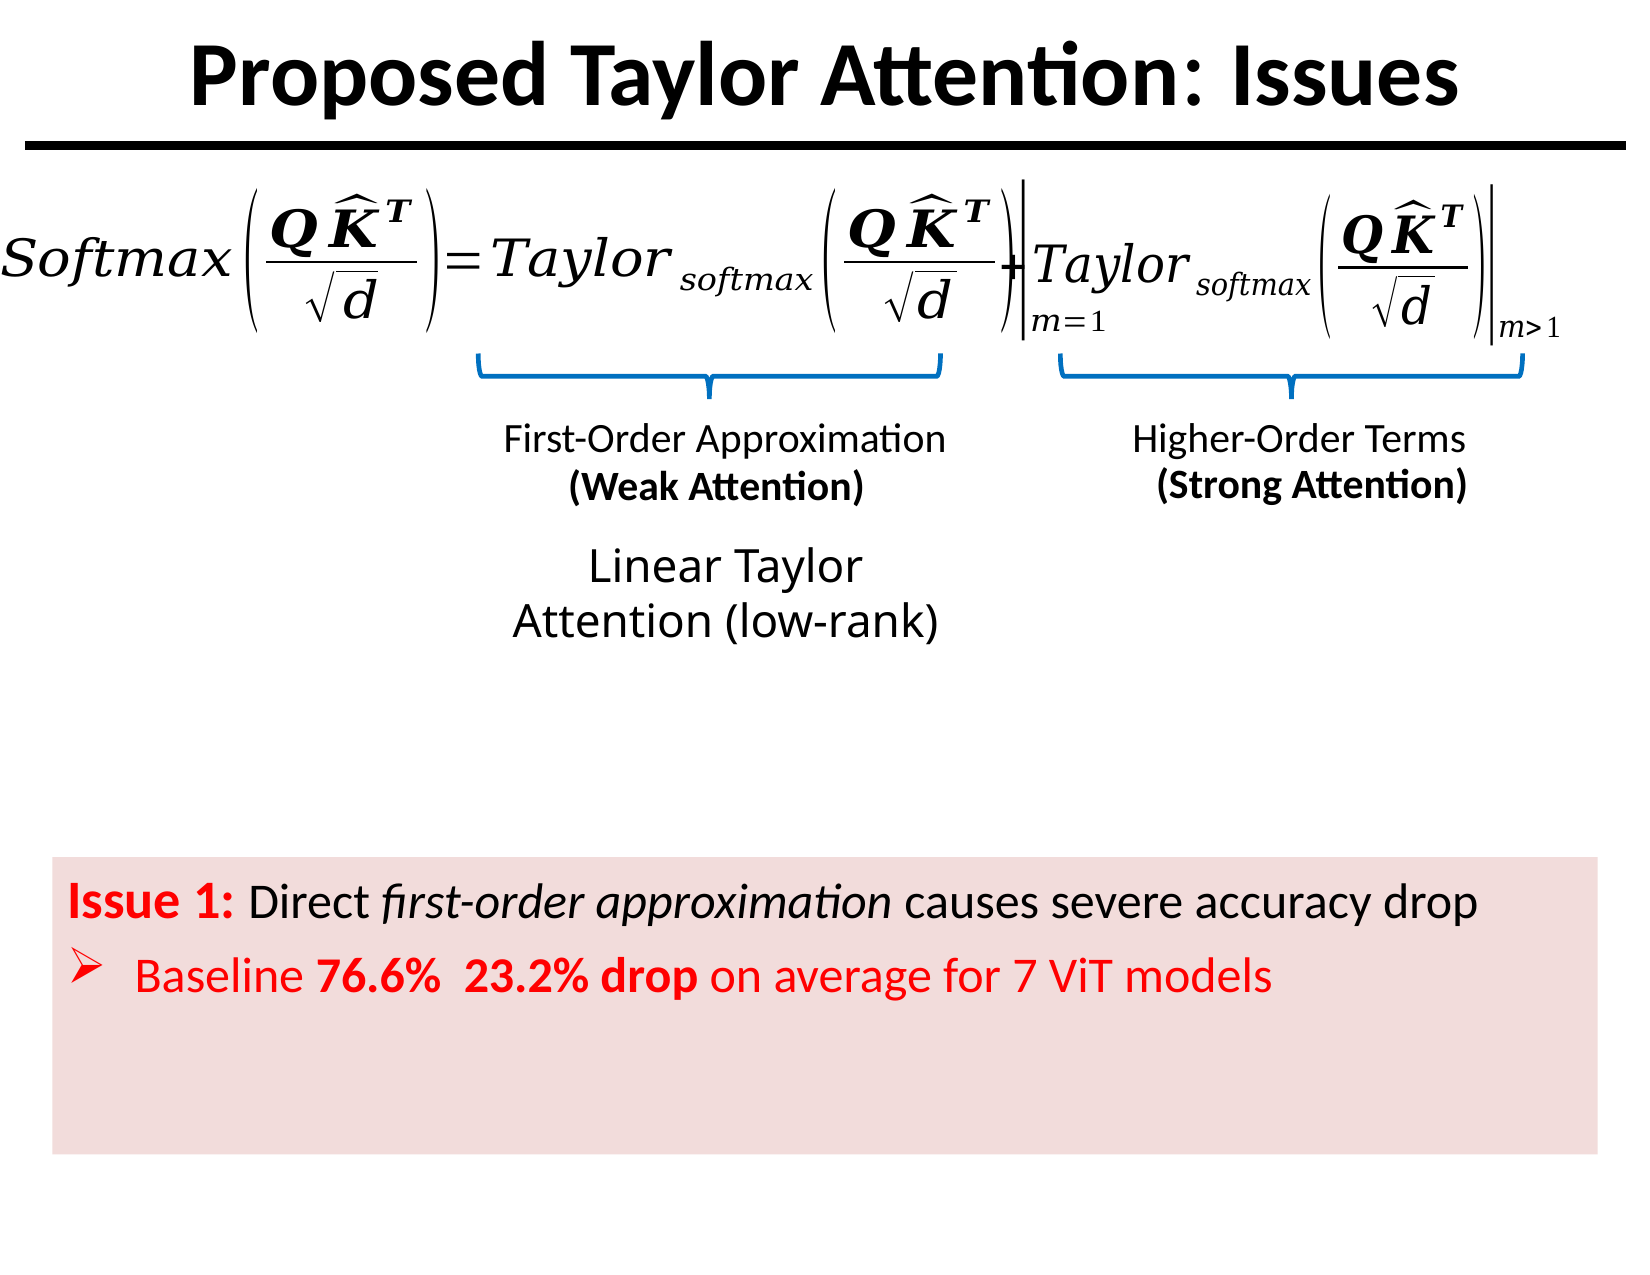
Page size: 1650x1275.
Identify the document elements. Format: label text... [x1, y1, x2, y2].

title Proposed Taylor Attention: Issues [0, 0, 1650, 146]
text_box Linear Taylor Attention (low-rank) [478, 529, 973, 654]
text_box [477, 353, 942, 400]
text_box First-Order Approximation [488, 403, 984, 468]
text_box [999, 182, 1560, 516]
text_box (Weak Attention) [469, 451, 964, 517]
